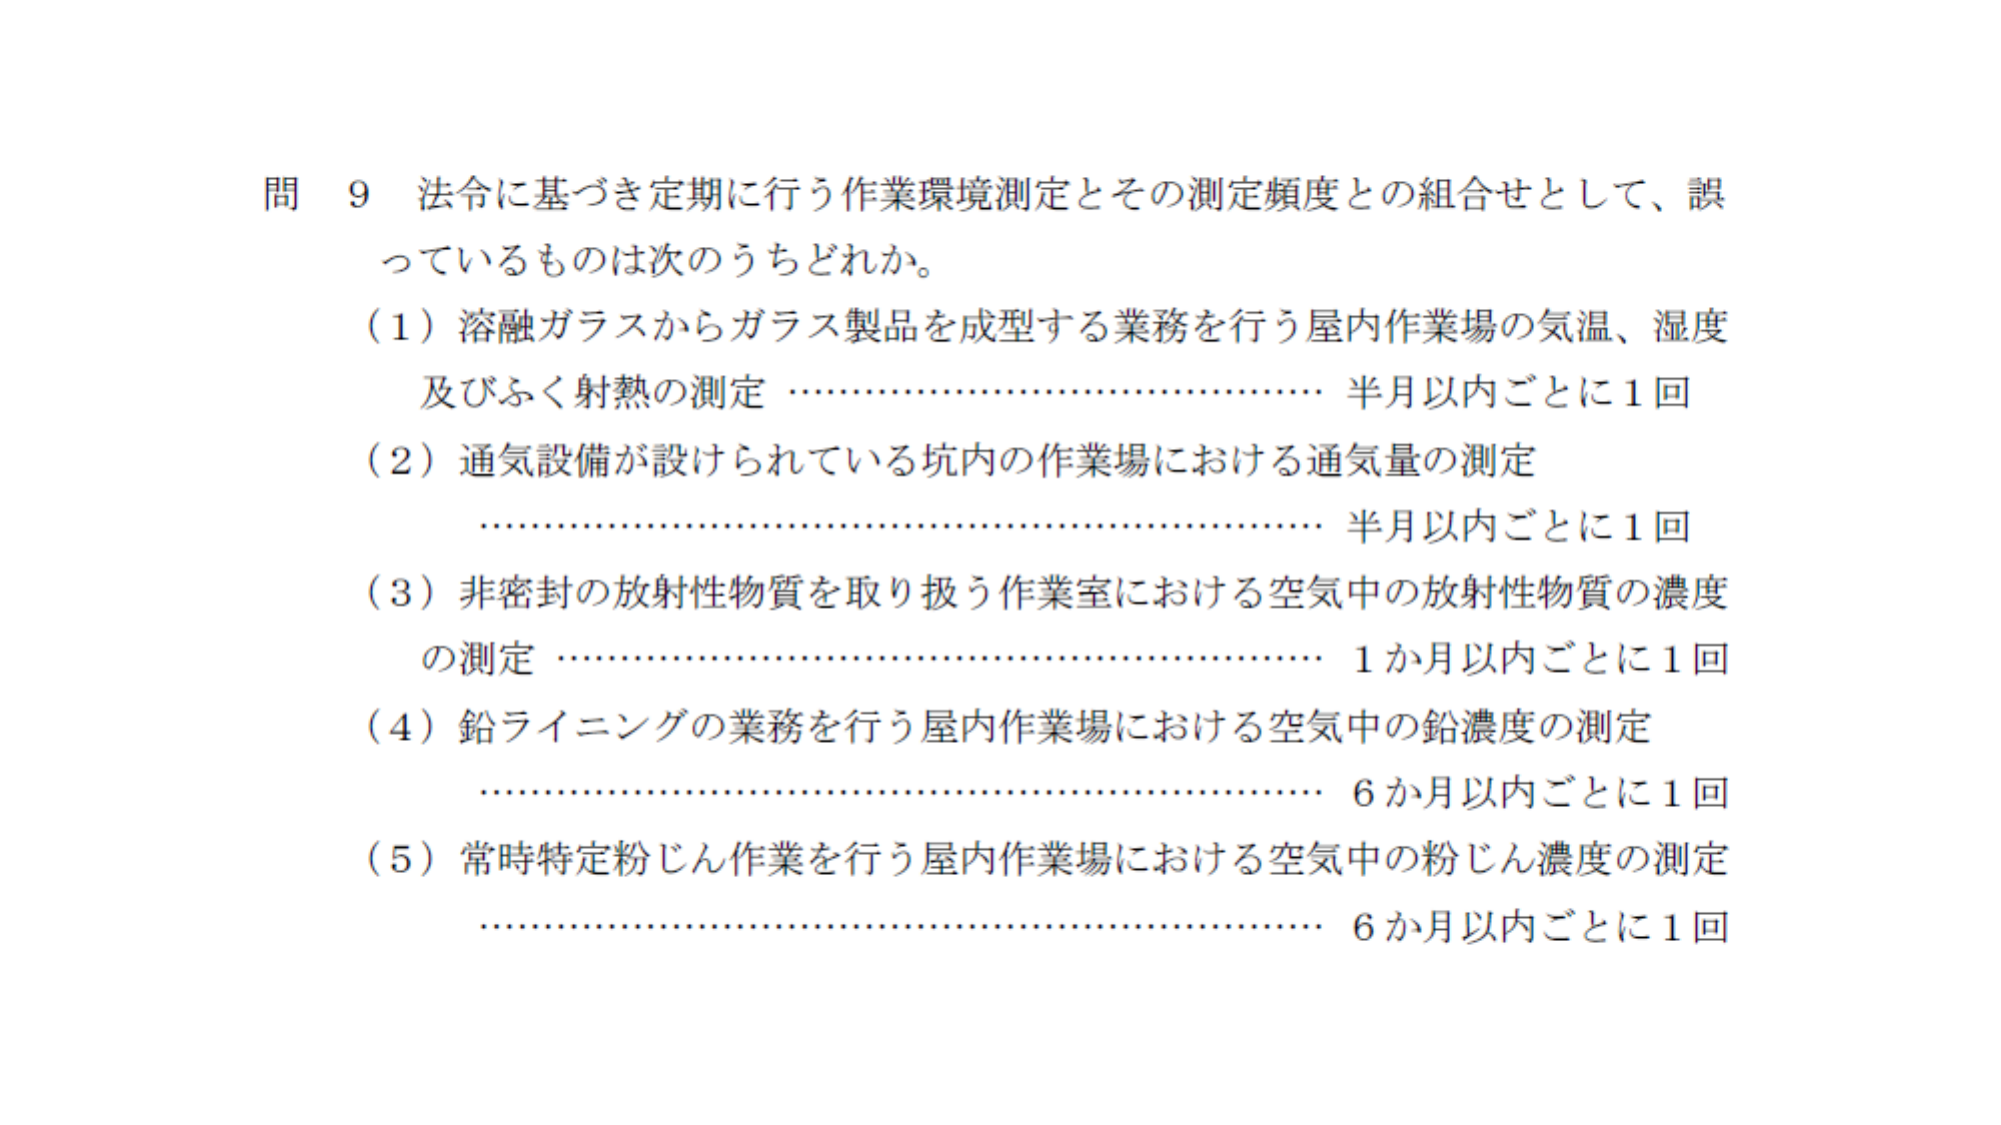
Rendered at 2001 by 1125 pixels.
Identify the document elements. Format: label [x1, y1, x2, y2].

picture [253, 162, 1746, 963]
